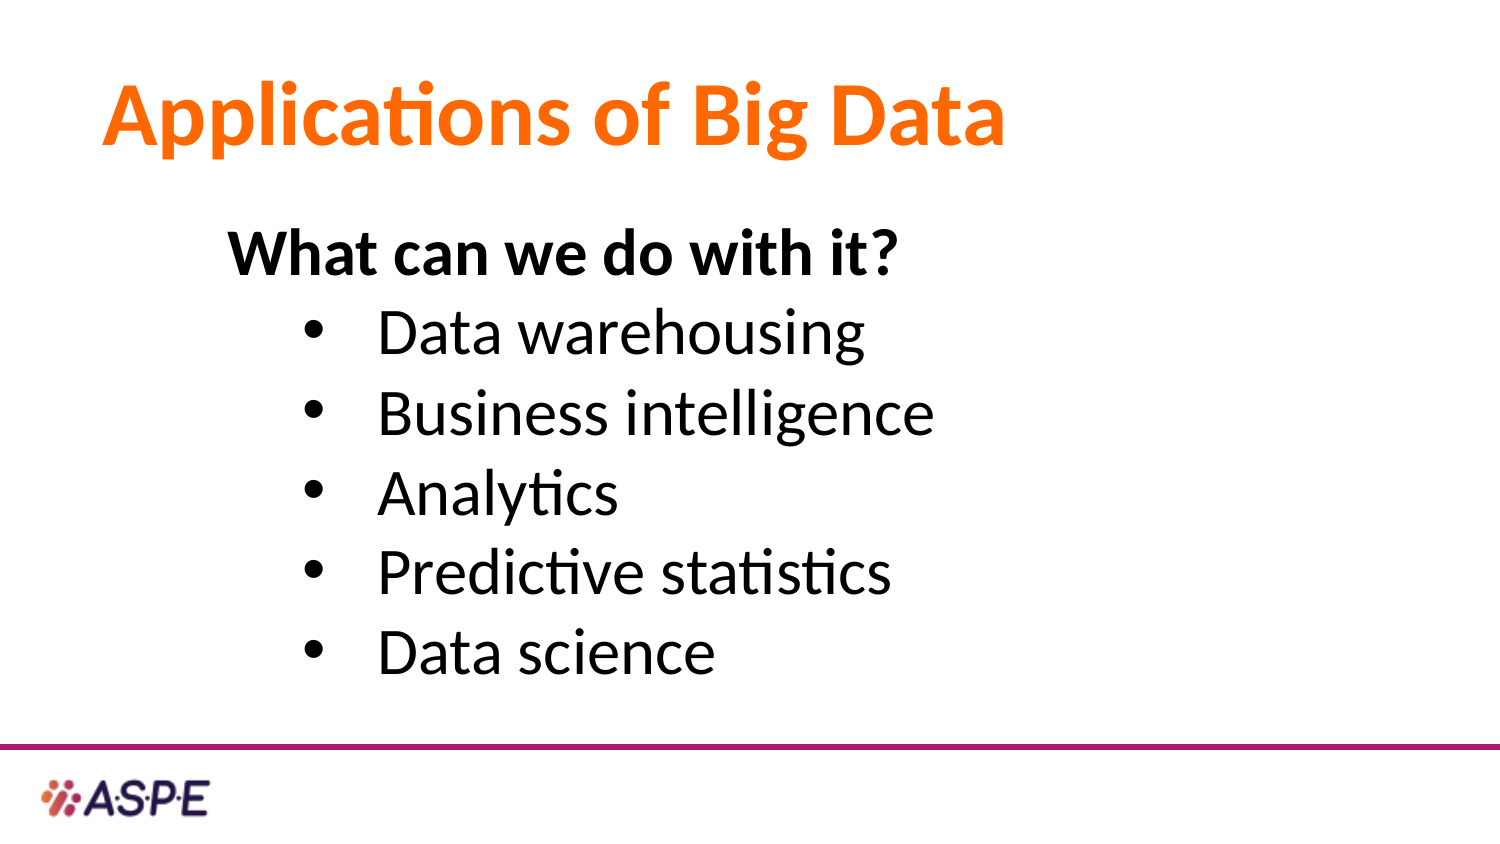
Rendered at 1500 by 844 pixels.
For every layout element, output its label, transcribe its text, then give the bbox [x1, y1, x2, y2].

text_box What can we do with it? Data warehousing Business intelligence Analytics Predictive statistics Data science [212, 200, 1363, 844]
text_box Applications of Big Data [87, 46, 1313, 172]
picture [37, 776, 212, 822]
